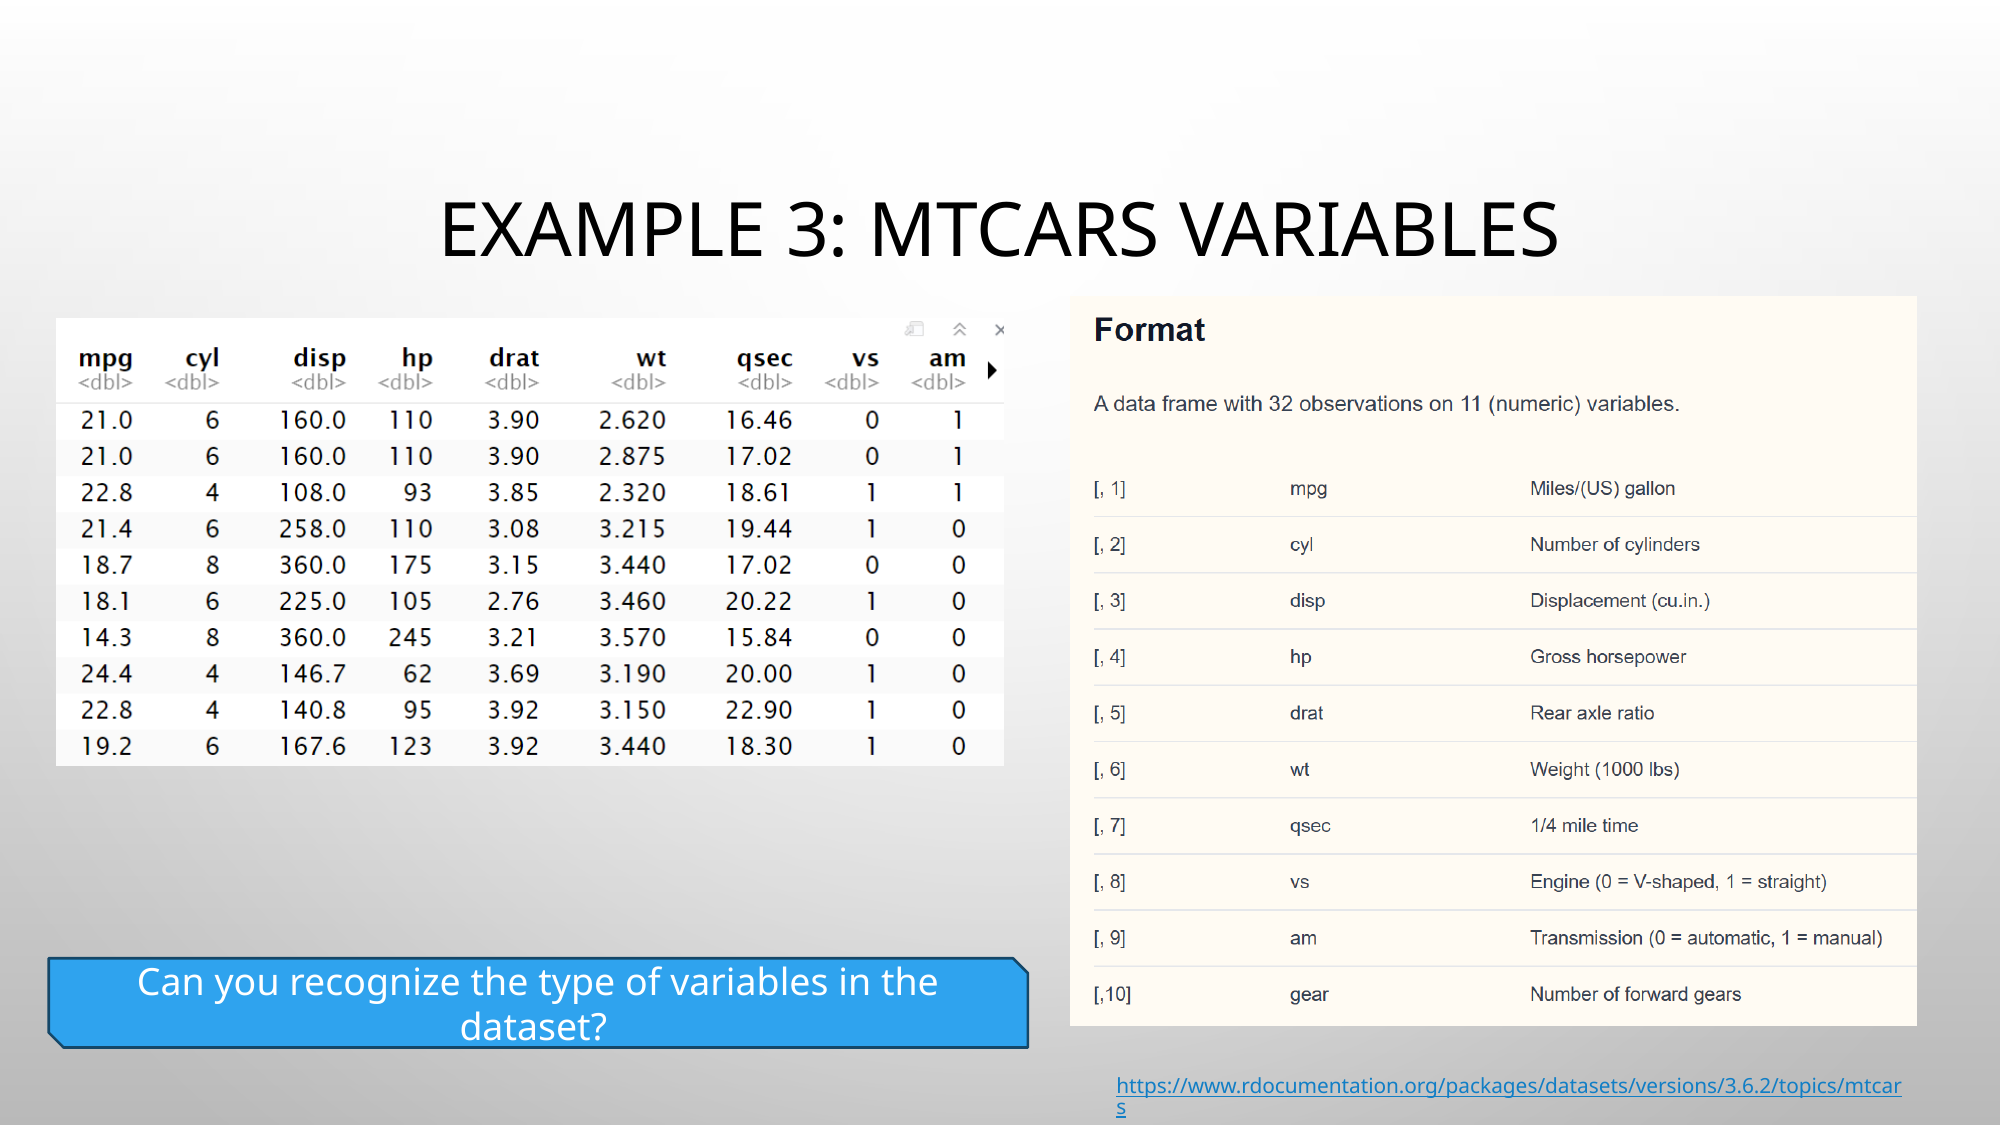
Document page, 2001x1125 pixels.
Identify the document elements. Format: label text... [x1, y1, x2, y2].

text_box Can you recognize the type of variables in the dataset? [47, 956, 1030, 1049]
text_box https://www.rdocumentation.org/packages/datasets/versions/3.6.2/topics/mtcars [1101, 1065, 1917, 1109]
title Example 3: Mtcars variables [149, 101, 1851, 364]
picture [0, 0, 2000, 1125]
